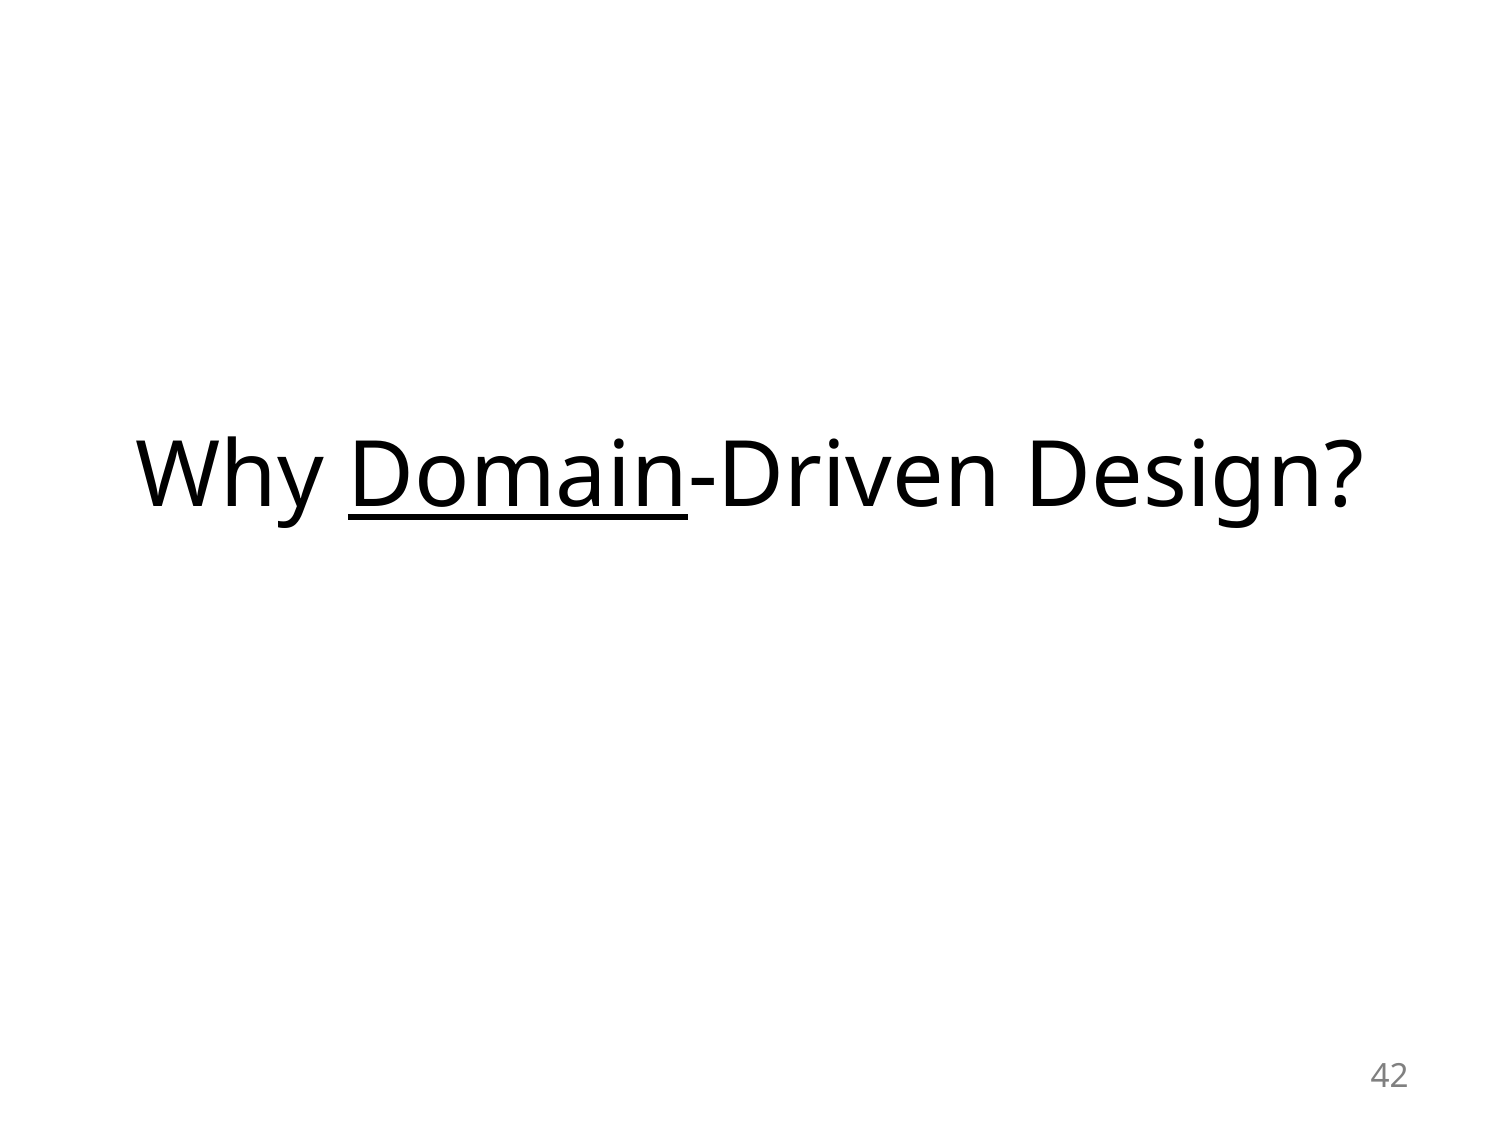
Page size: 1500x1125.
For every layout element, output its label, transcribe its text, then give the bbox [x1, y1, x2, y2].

title Why Domain-Driven Design? [112, 349, 1388, 591]
